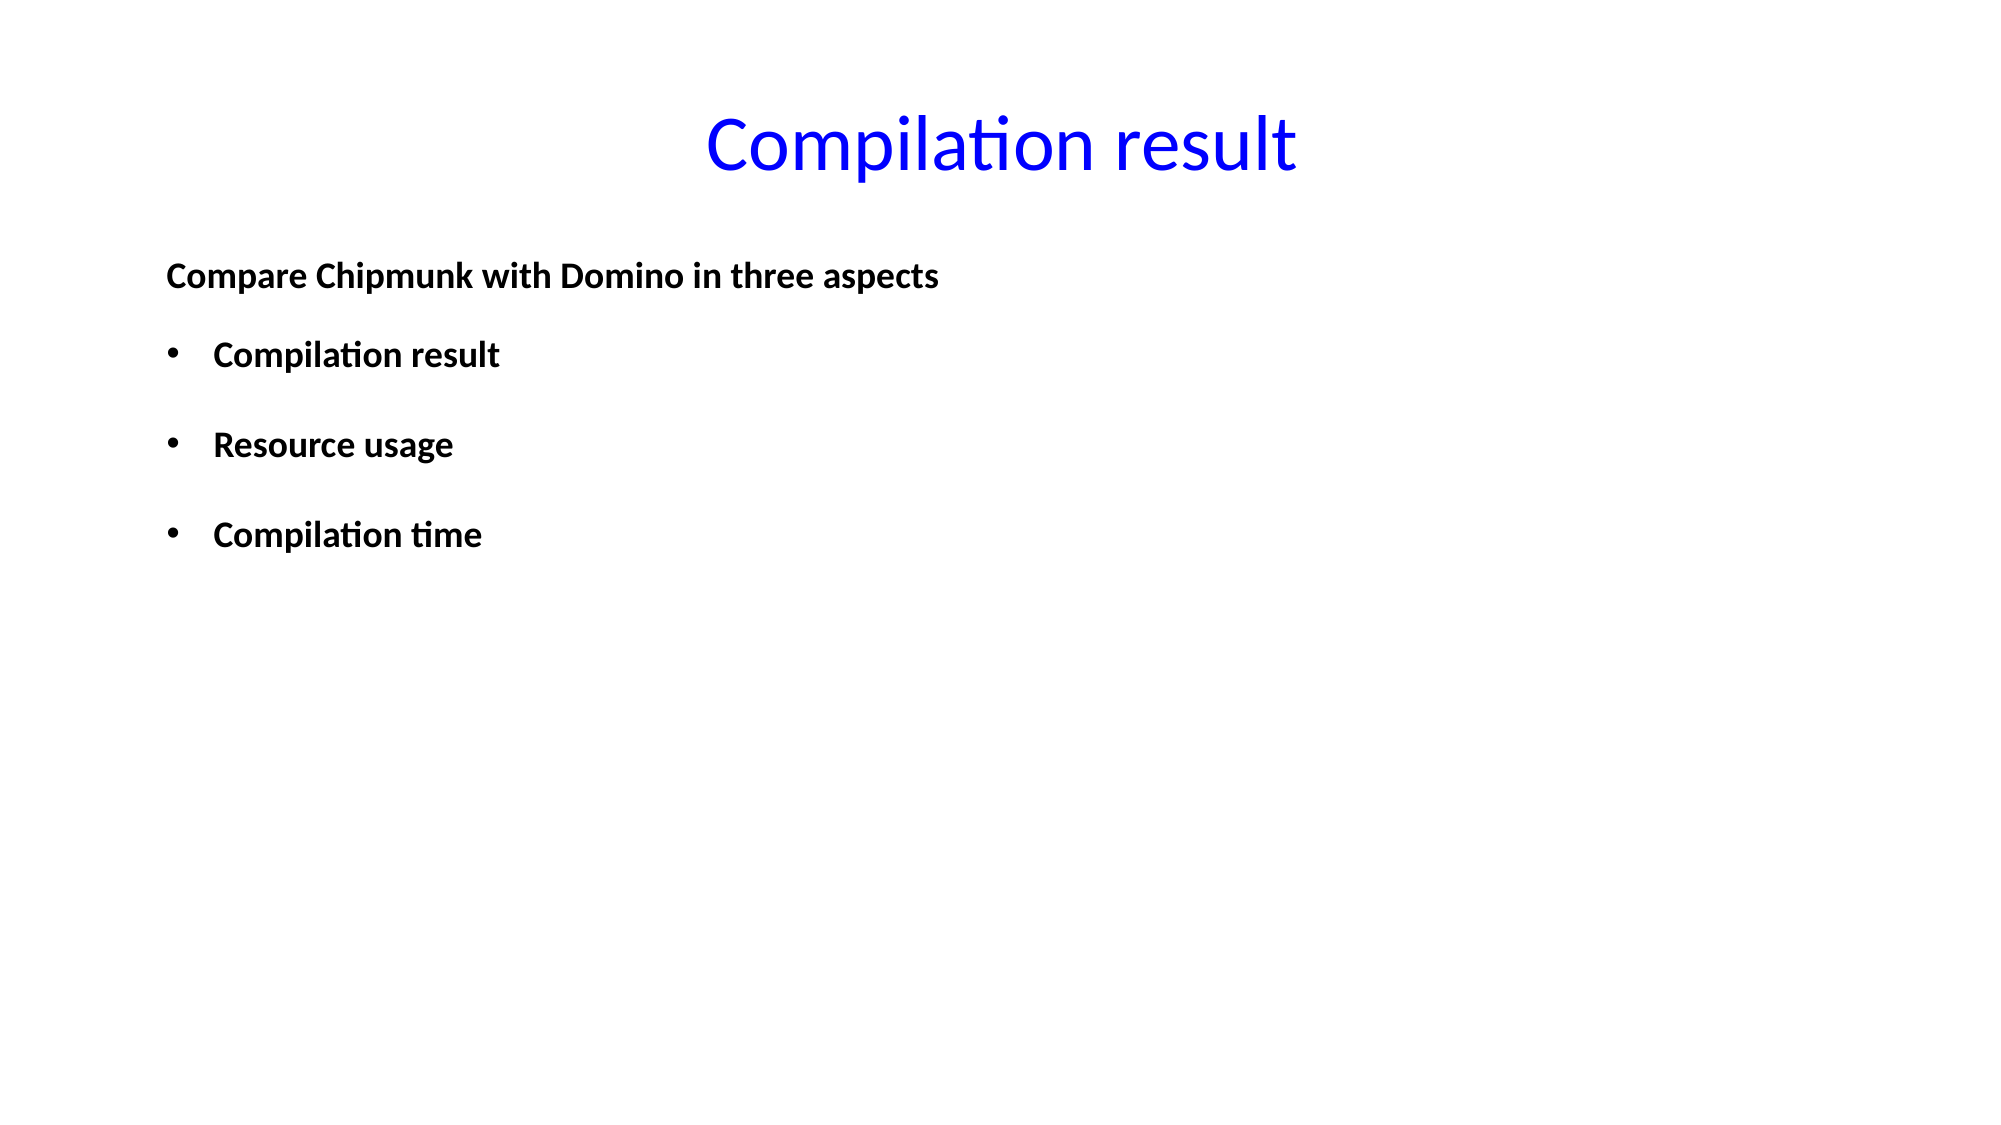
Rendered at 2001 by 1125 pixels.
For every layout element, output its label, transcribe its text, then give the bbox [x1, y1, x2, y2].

text_box Compilation result [48, 45, 1975, 233]
text_box Compilation result Resource usage Compilation time [151, 322, 1290, 563]
text_box Compare Chipmunk with Domino in three aspects [151, 244, 1290, 304]
